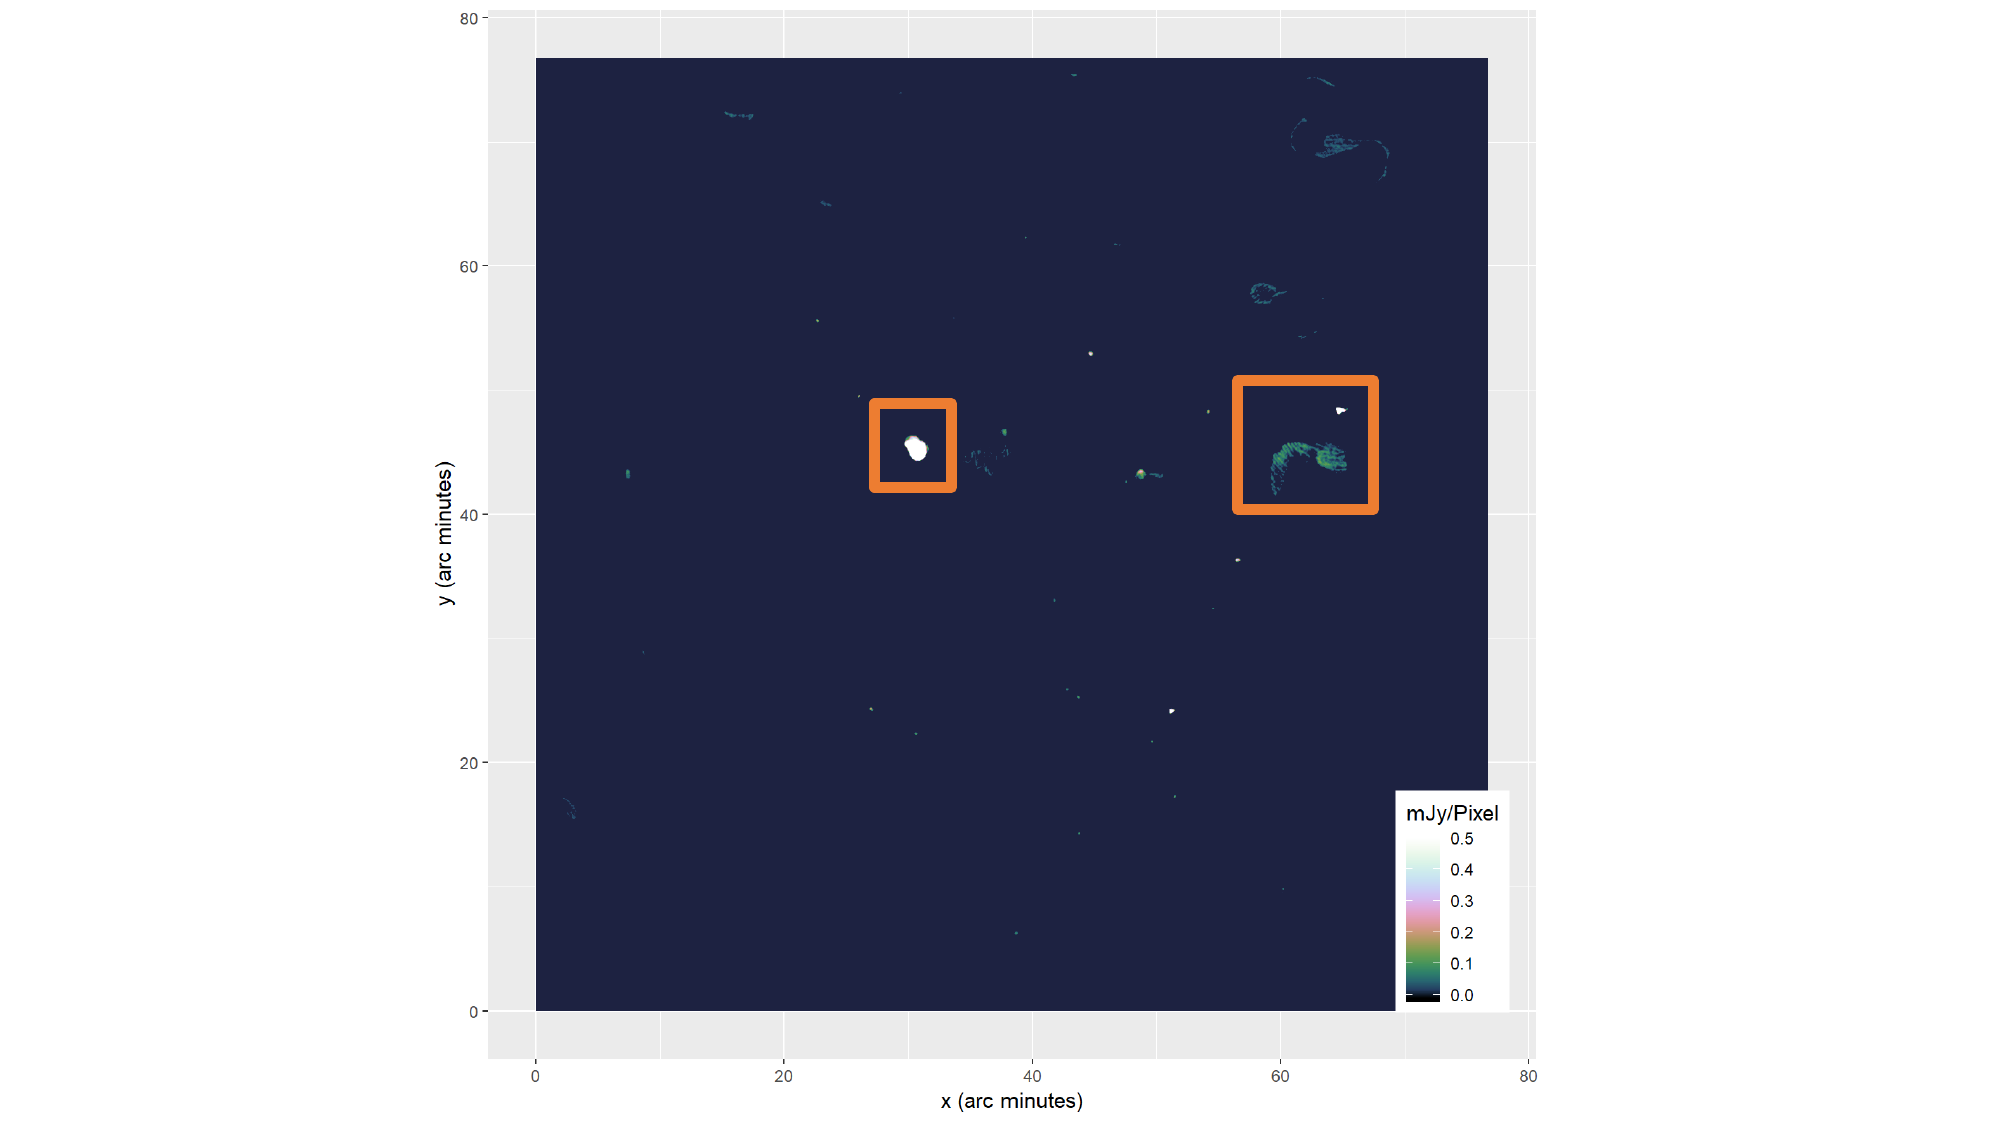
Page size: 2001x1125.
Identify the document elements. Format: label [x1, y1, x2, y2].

list [423, 0, 1547, 1123]
